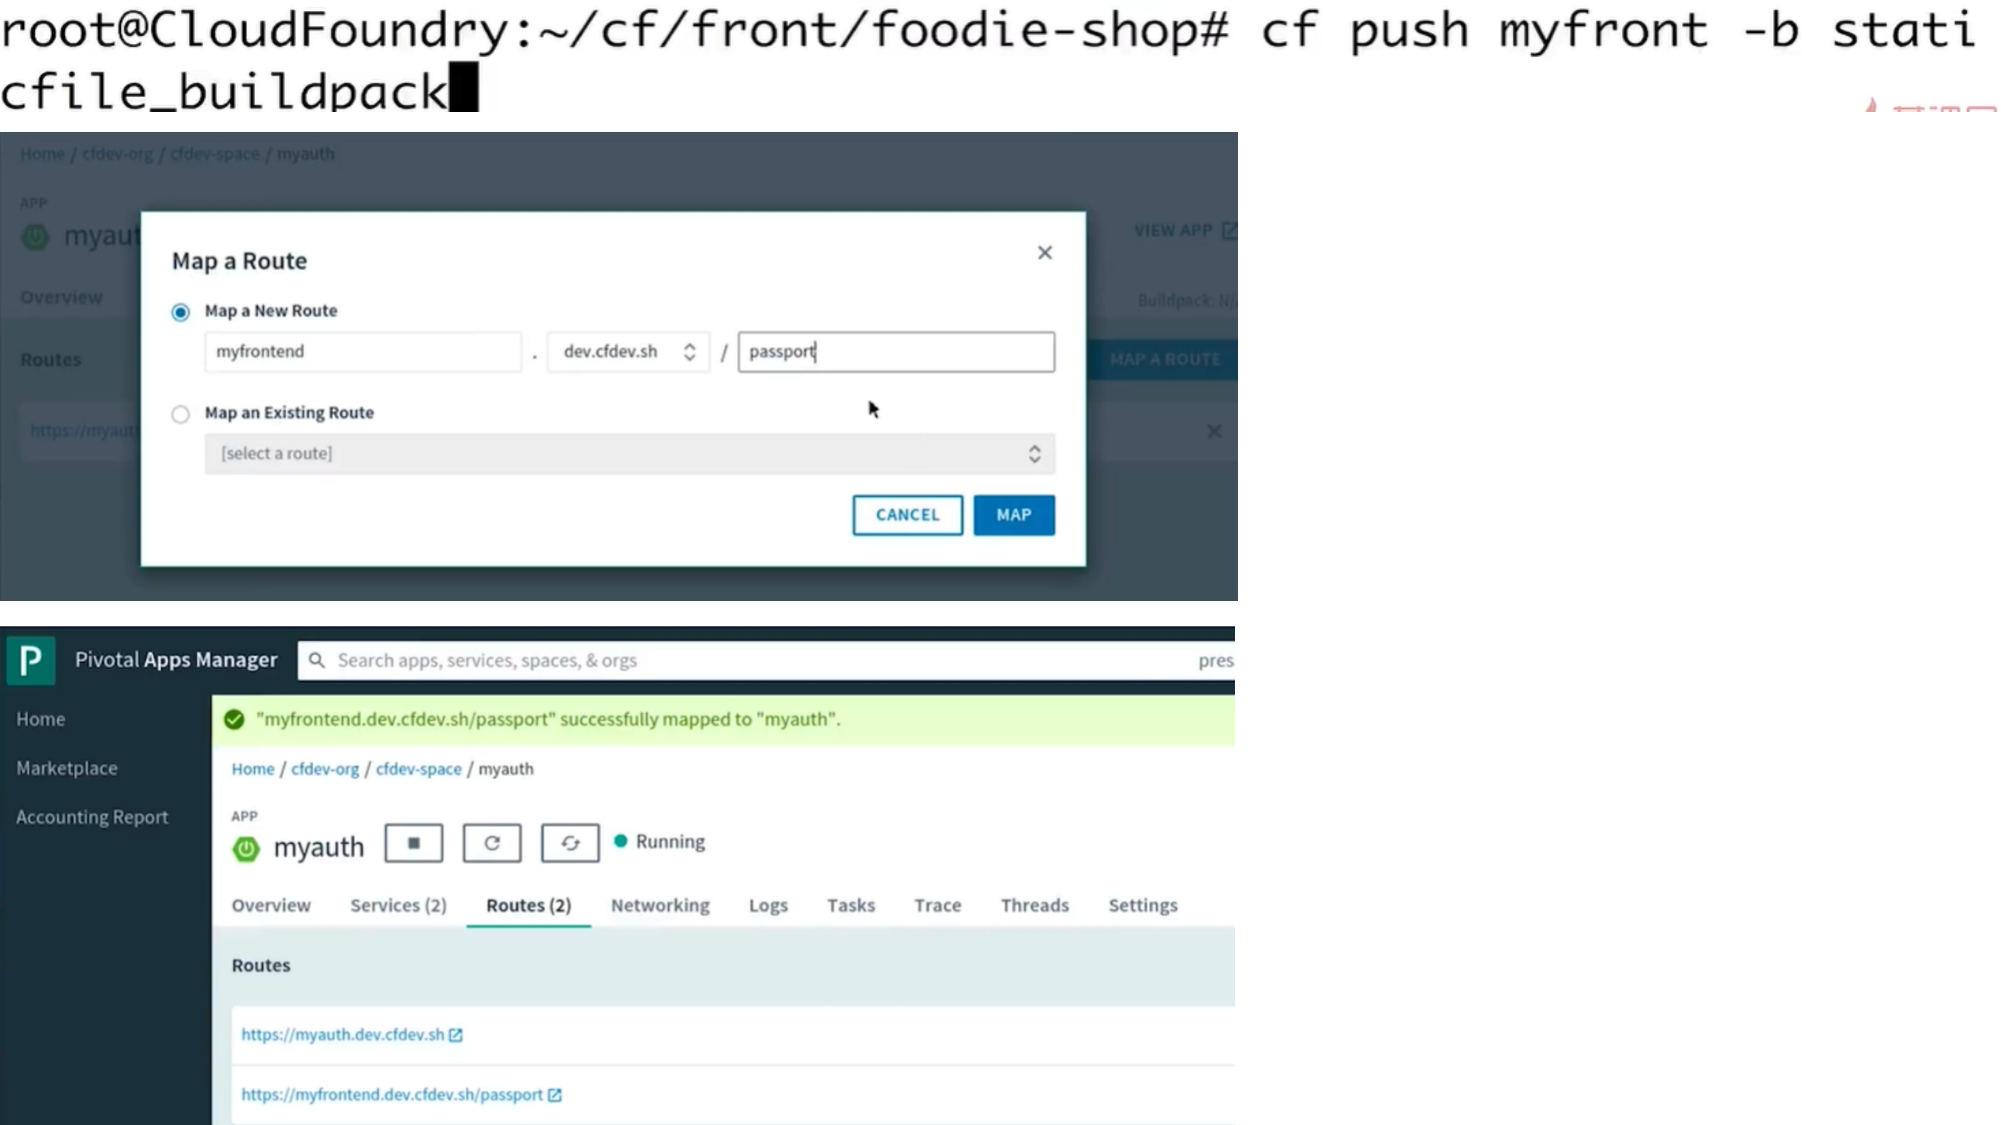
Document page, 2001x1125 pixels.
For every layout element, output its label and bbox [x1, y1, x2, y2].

picture [0, 132, 1238, 601]
picture [0, 626, 1235, 1125]
picture [0, 0, 2000, 112]
